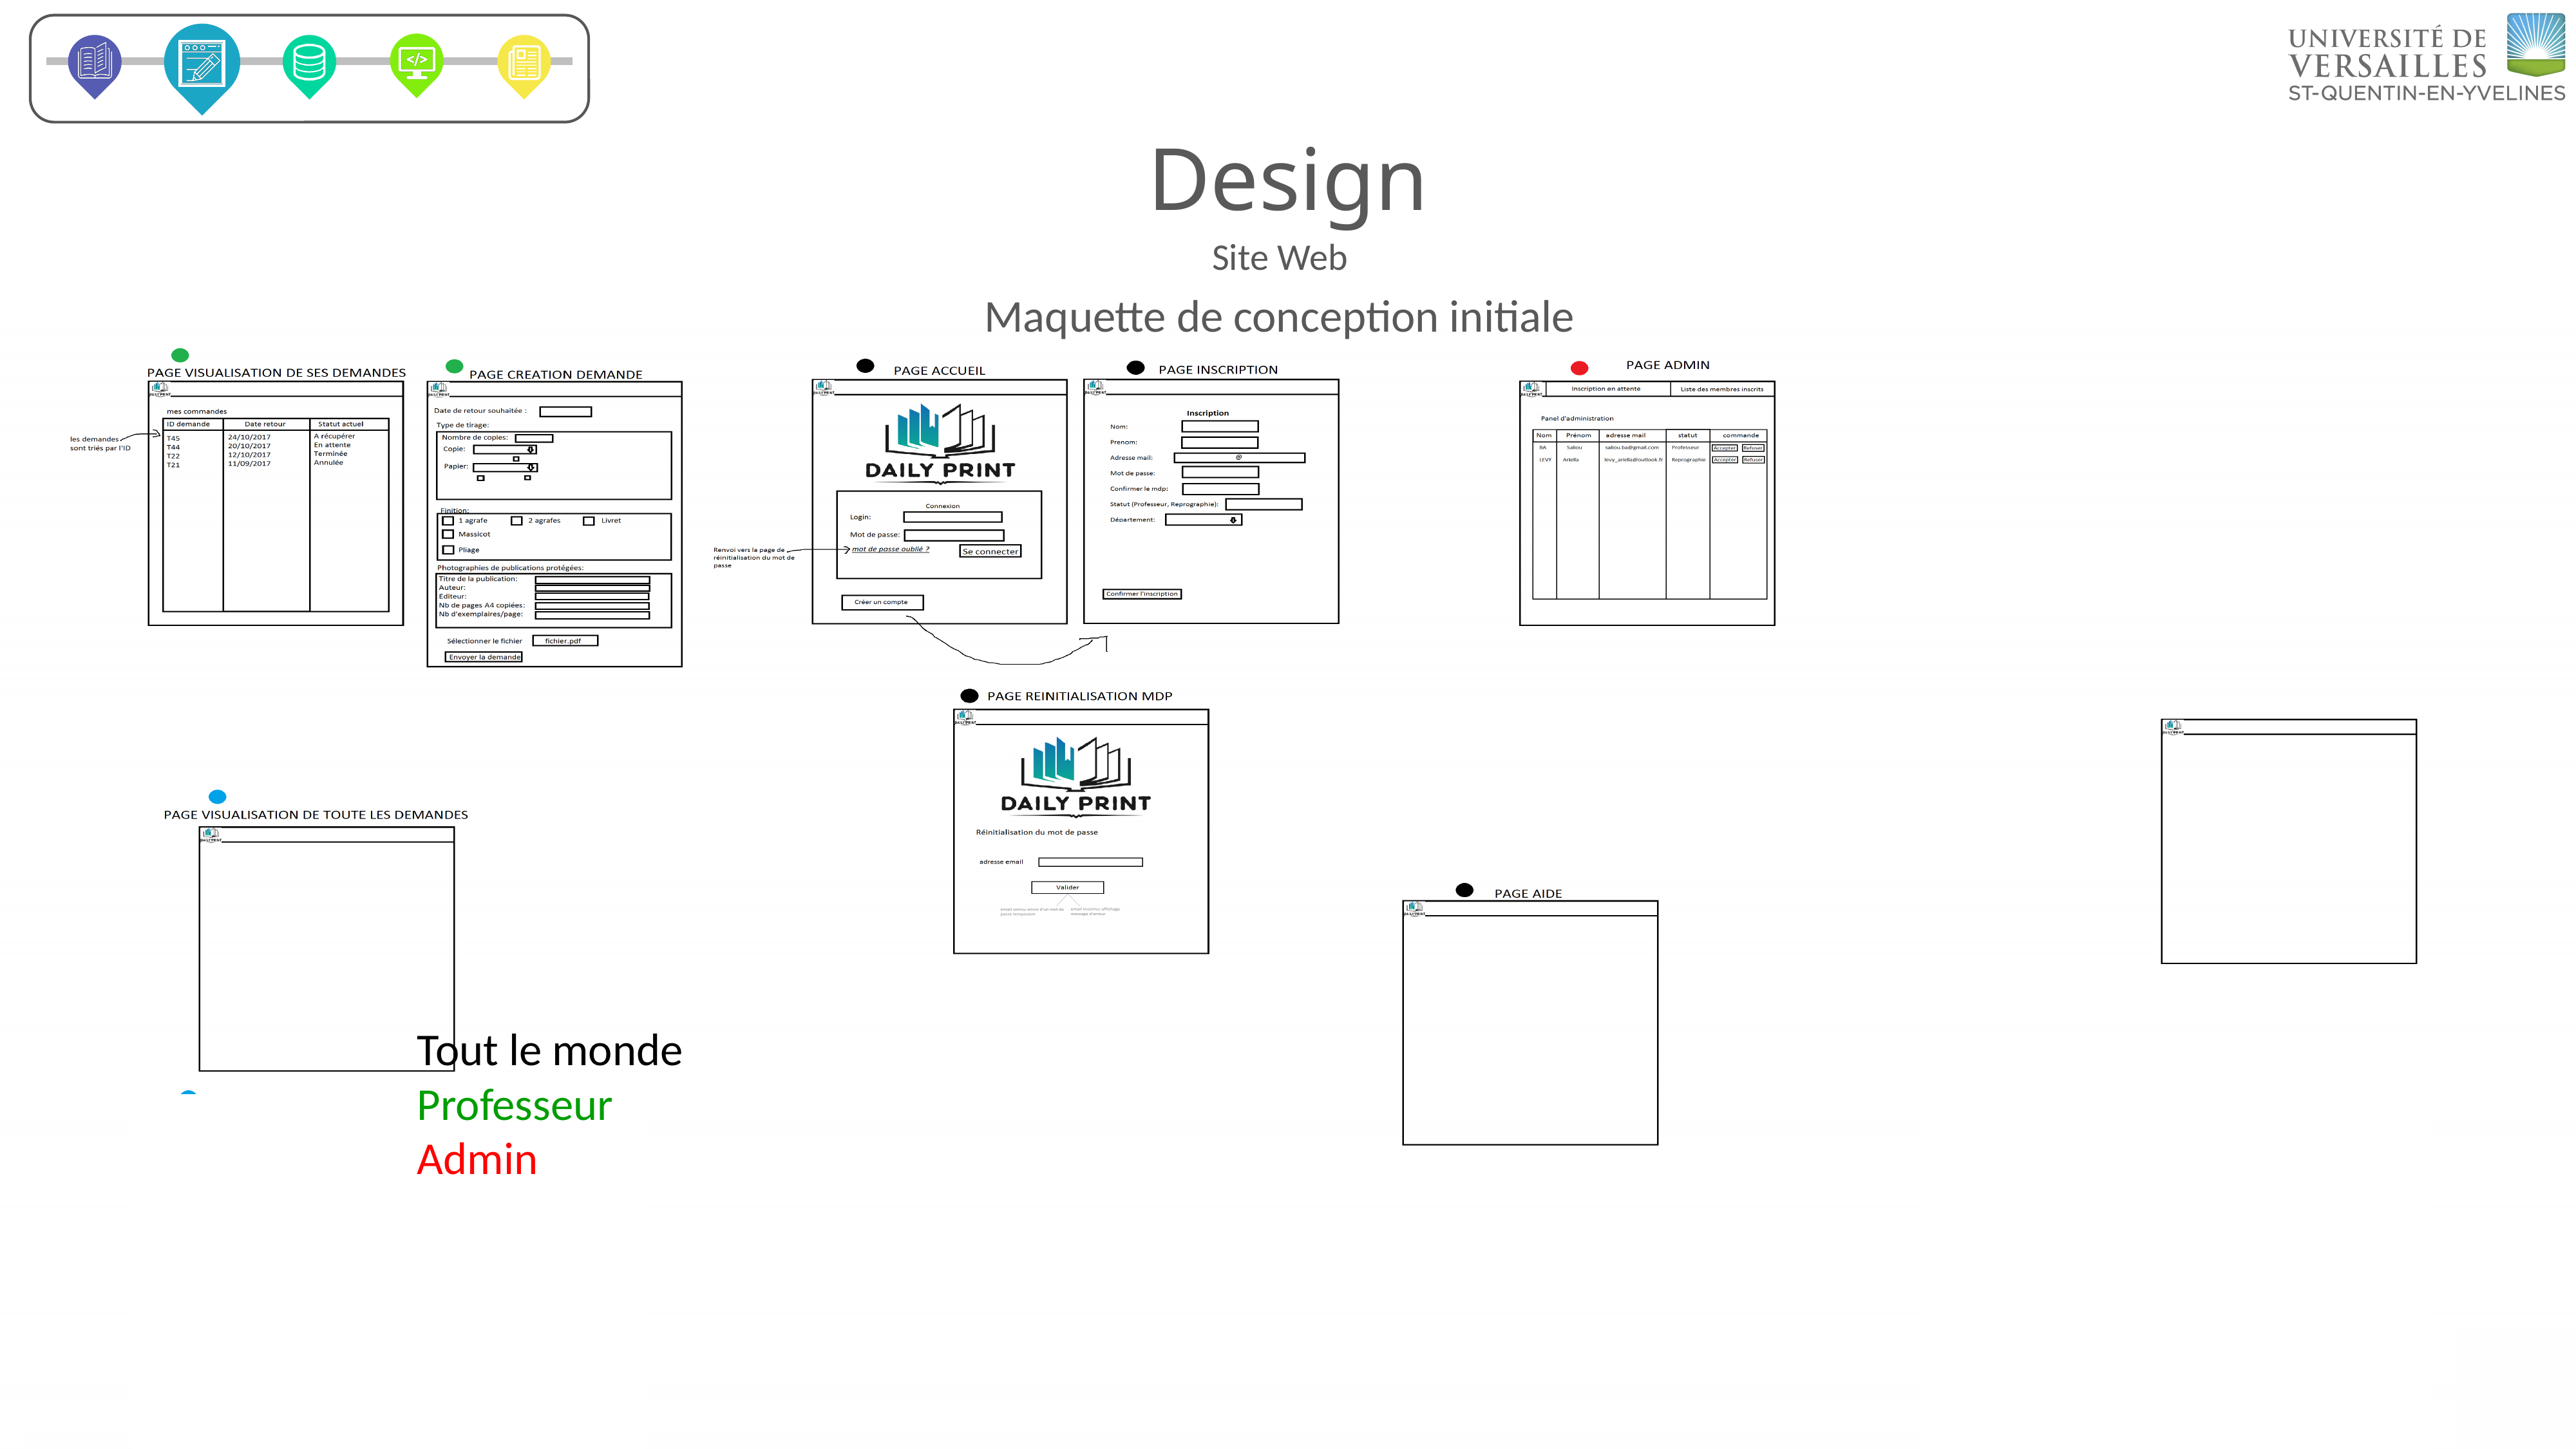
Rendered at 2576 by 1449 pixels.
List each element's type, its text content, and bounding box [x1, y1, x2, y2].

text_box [30, 7, 589, 122]
text_box Design [0, 111, 2576, 220]
picture [2273, 0, 2576, 115]
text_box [0, 320, 2576, 1449]
text_box Site Web [0, 220, 2576, 273]
text_box Maquette de conception initiale [0, 273, 2576, 320]
